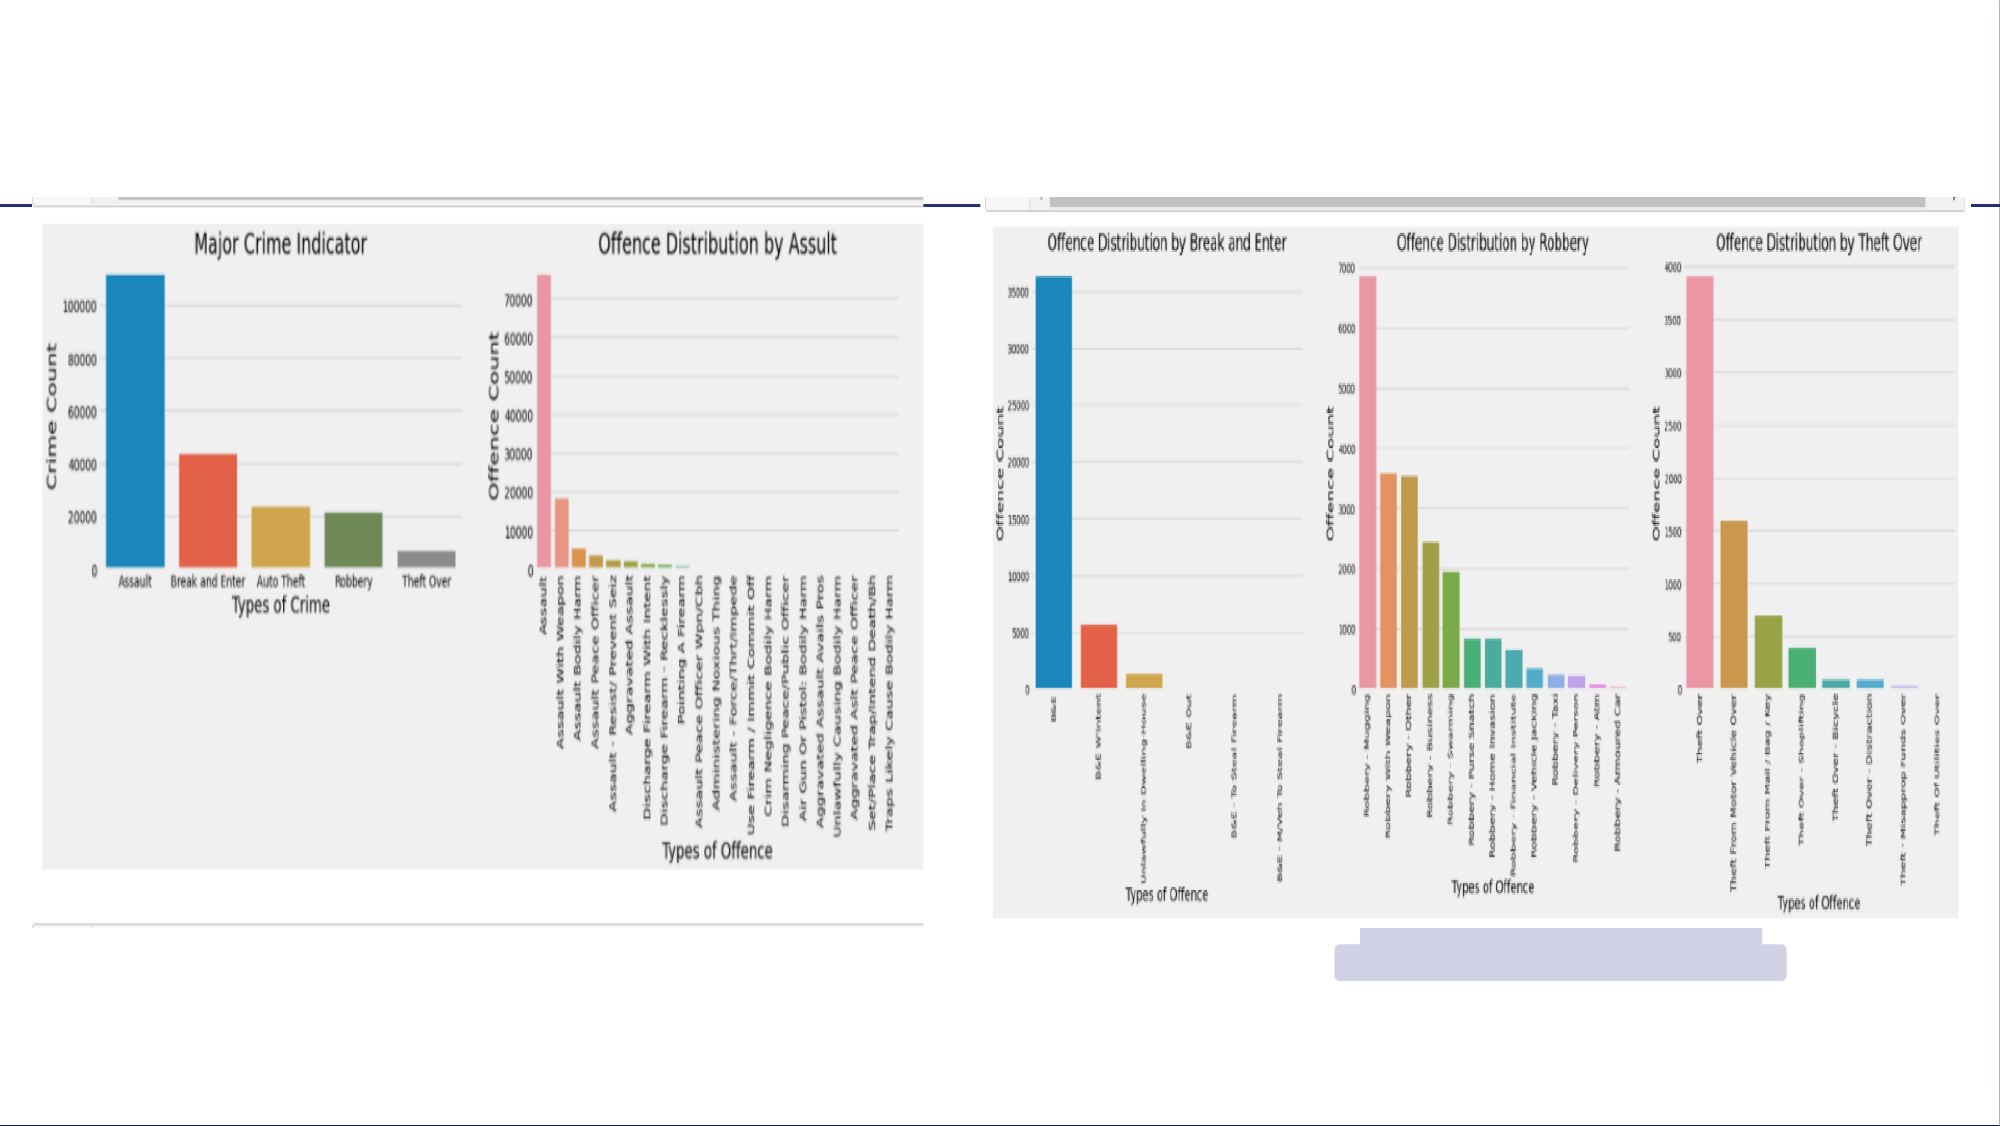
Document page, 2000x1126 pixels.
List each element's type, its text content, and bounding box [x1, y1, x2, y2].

text_box 05 Vizualization [69, 0, 1108, 213]
picture [0, 0, 2000, 1125]
